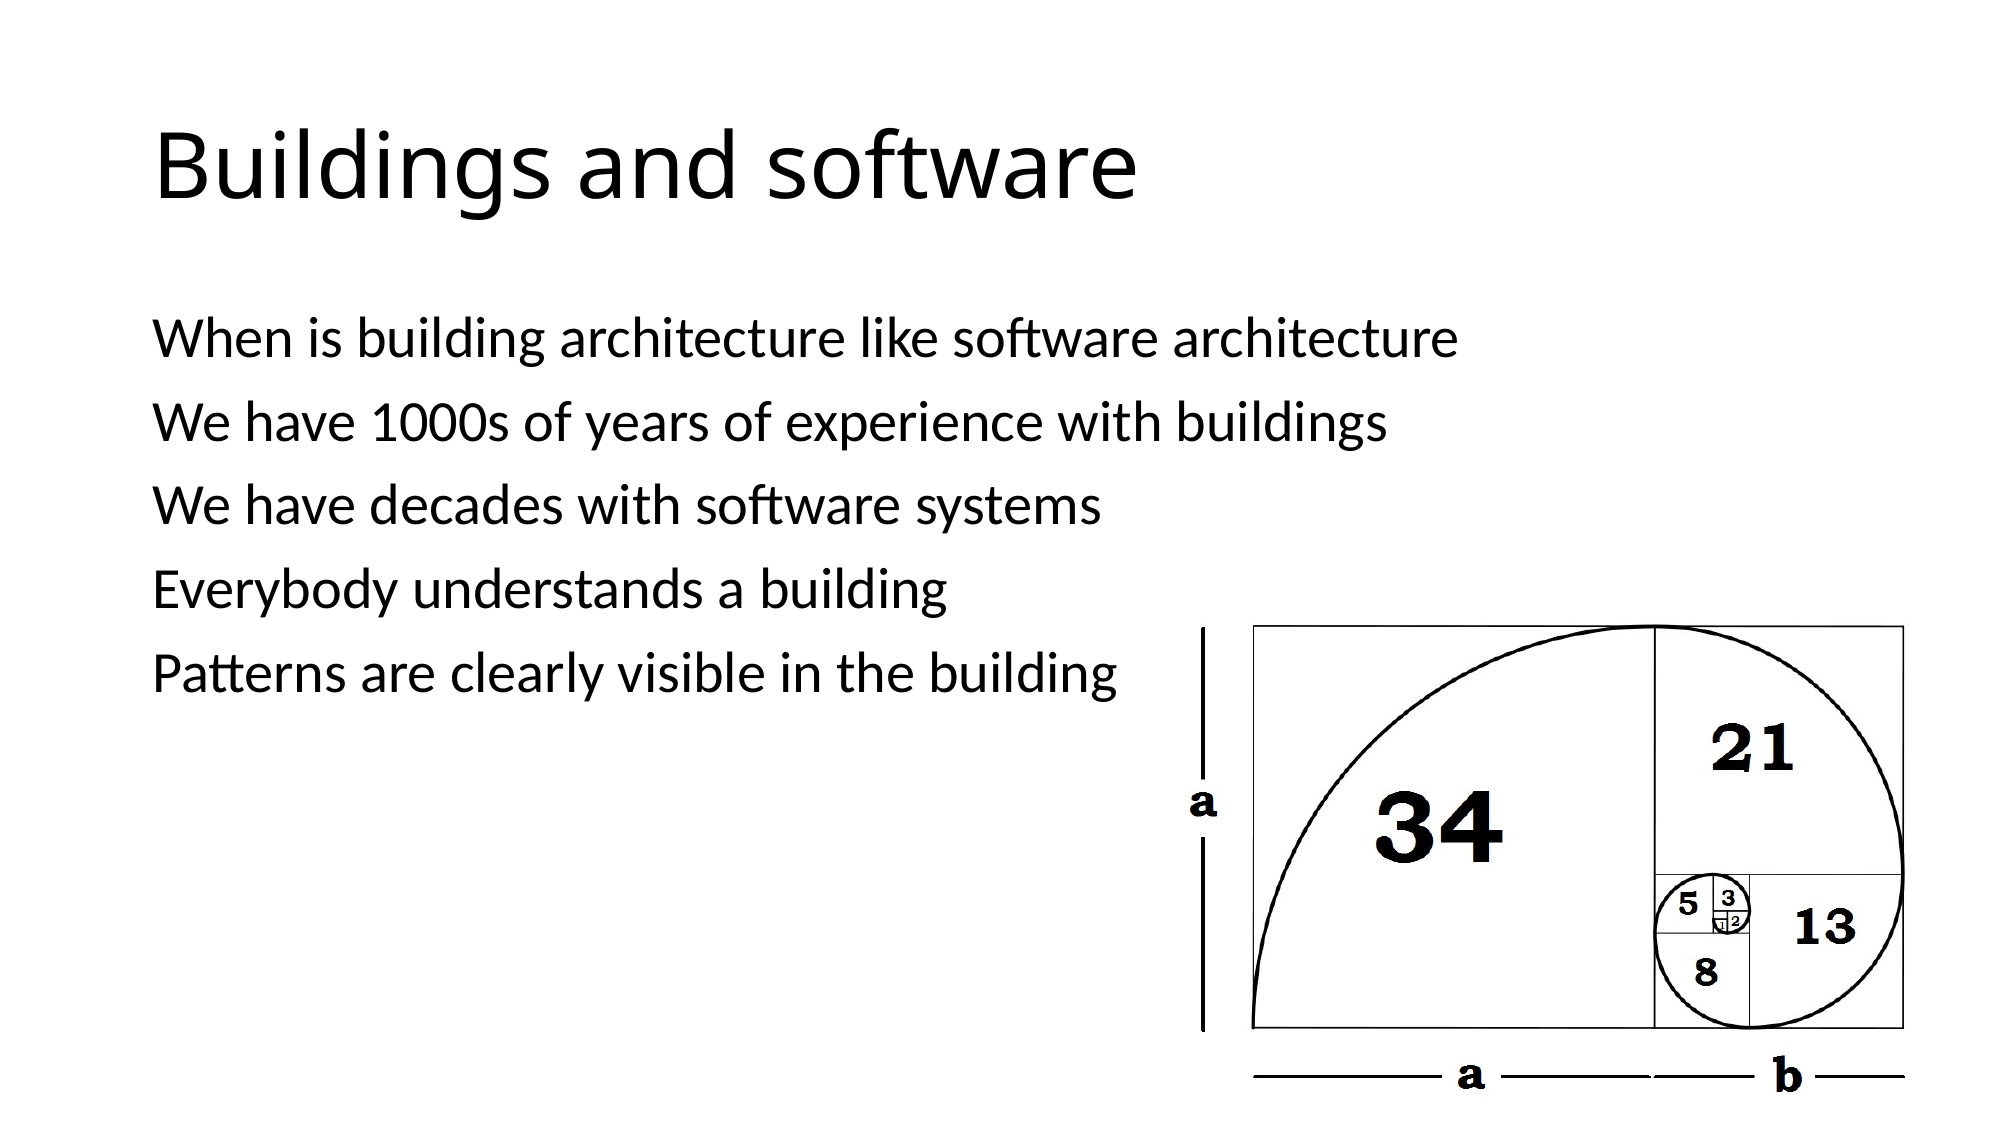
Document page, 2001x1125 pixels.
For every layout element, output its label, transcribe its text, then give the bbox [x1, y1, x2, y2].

list When is building architecture like software architecture We have 1000s of years of experience with buildings We have decades with software systems Everybody understands a building Patterns are clearly visible in the building [137, 299, 1863, 1014]
picture [1158, 614, 2000, 1125]
title Buildings and software [137, 59, 1863, 278]
